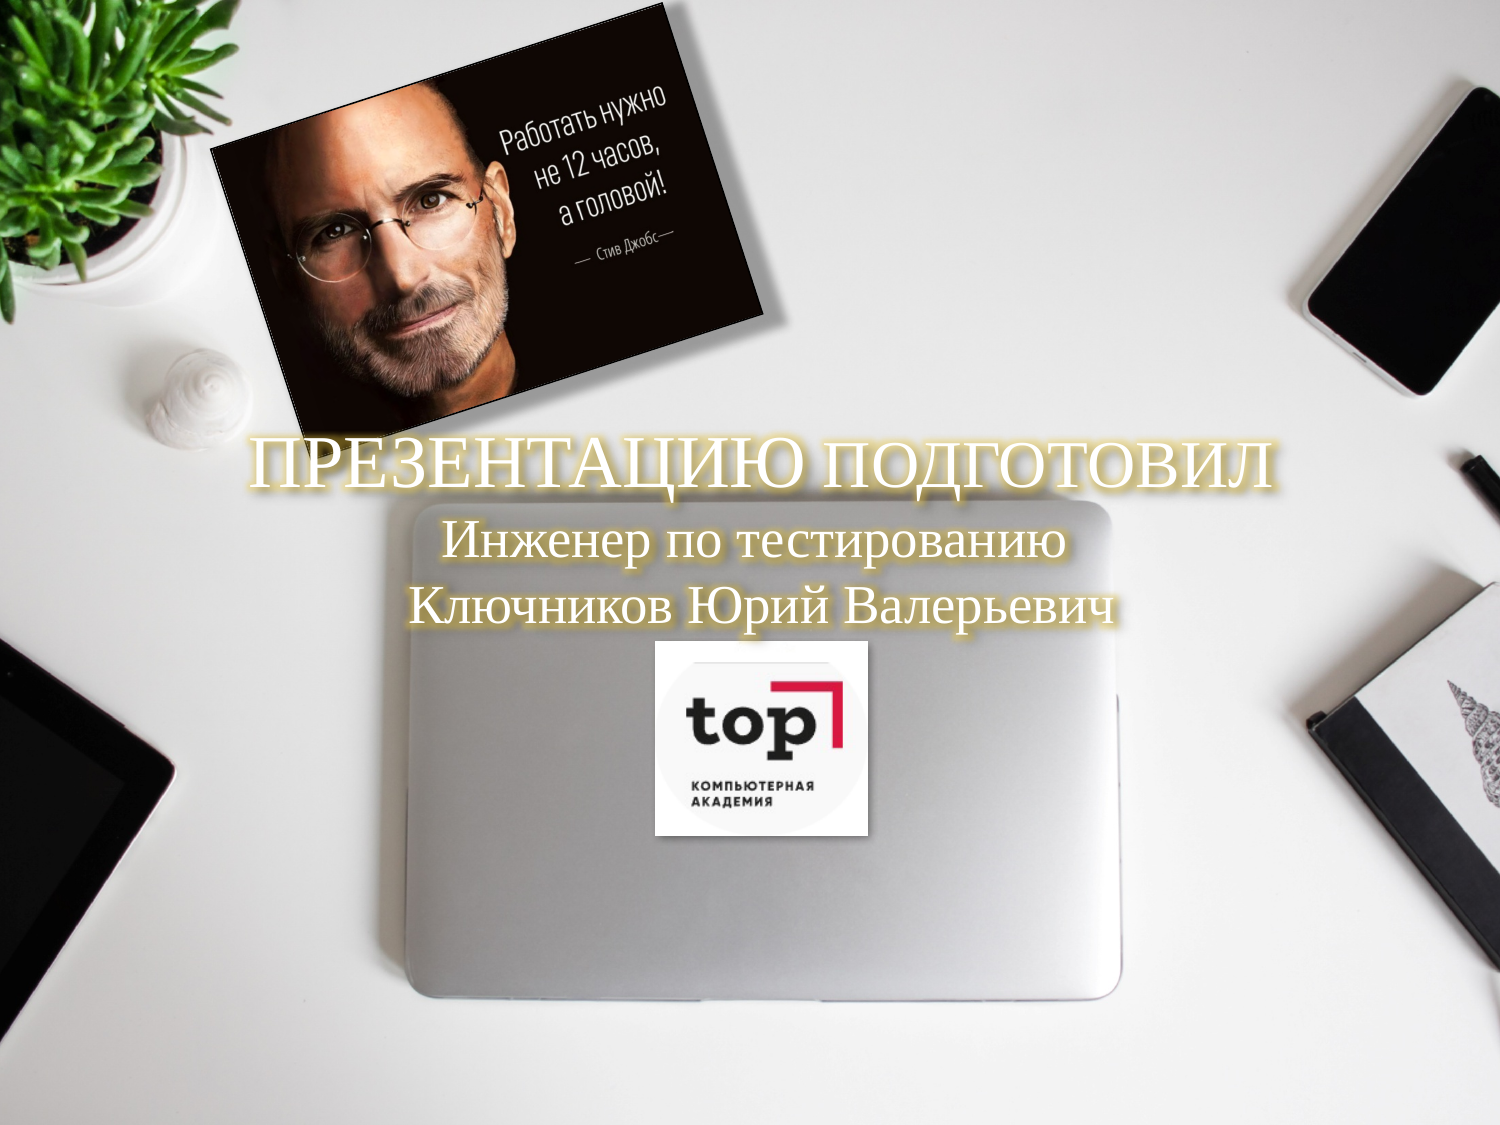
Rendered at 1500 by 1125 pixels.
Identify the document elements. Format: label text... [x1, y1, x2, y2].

picture [0, 641, 1500, 1125]
text_box ПРЕЗЕНТАЦИЮ ПОДГОТОВИЛ Инженер по тестированию Ключников Юрий Валерьевич [0, 405, 1500, 642]
picture [0, 0, 1500, 399]
